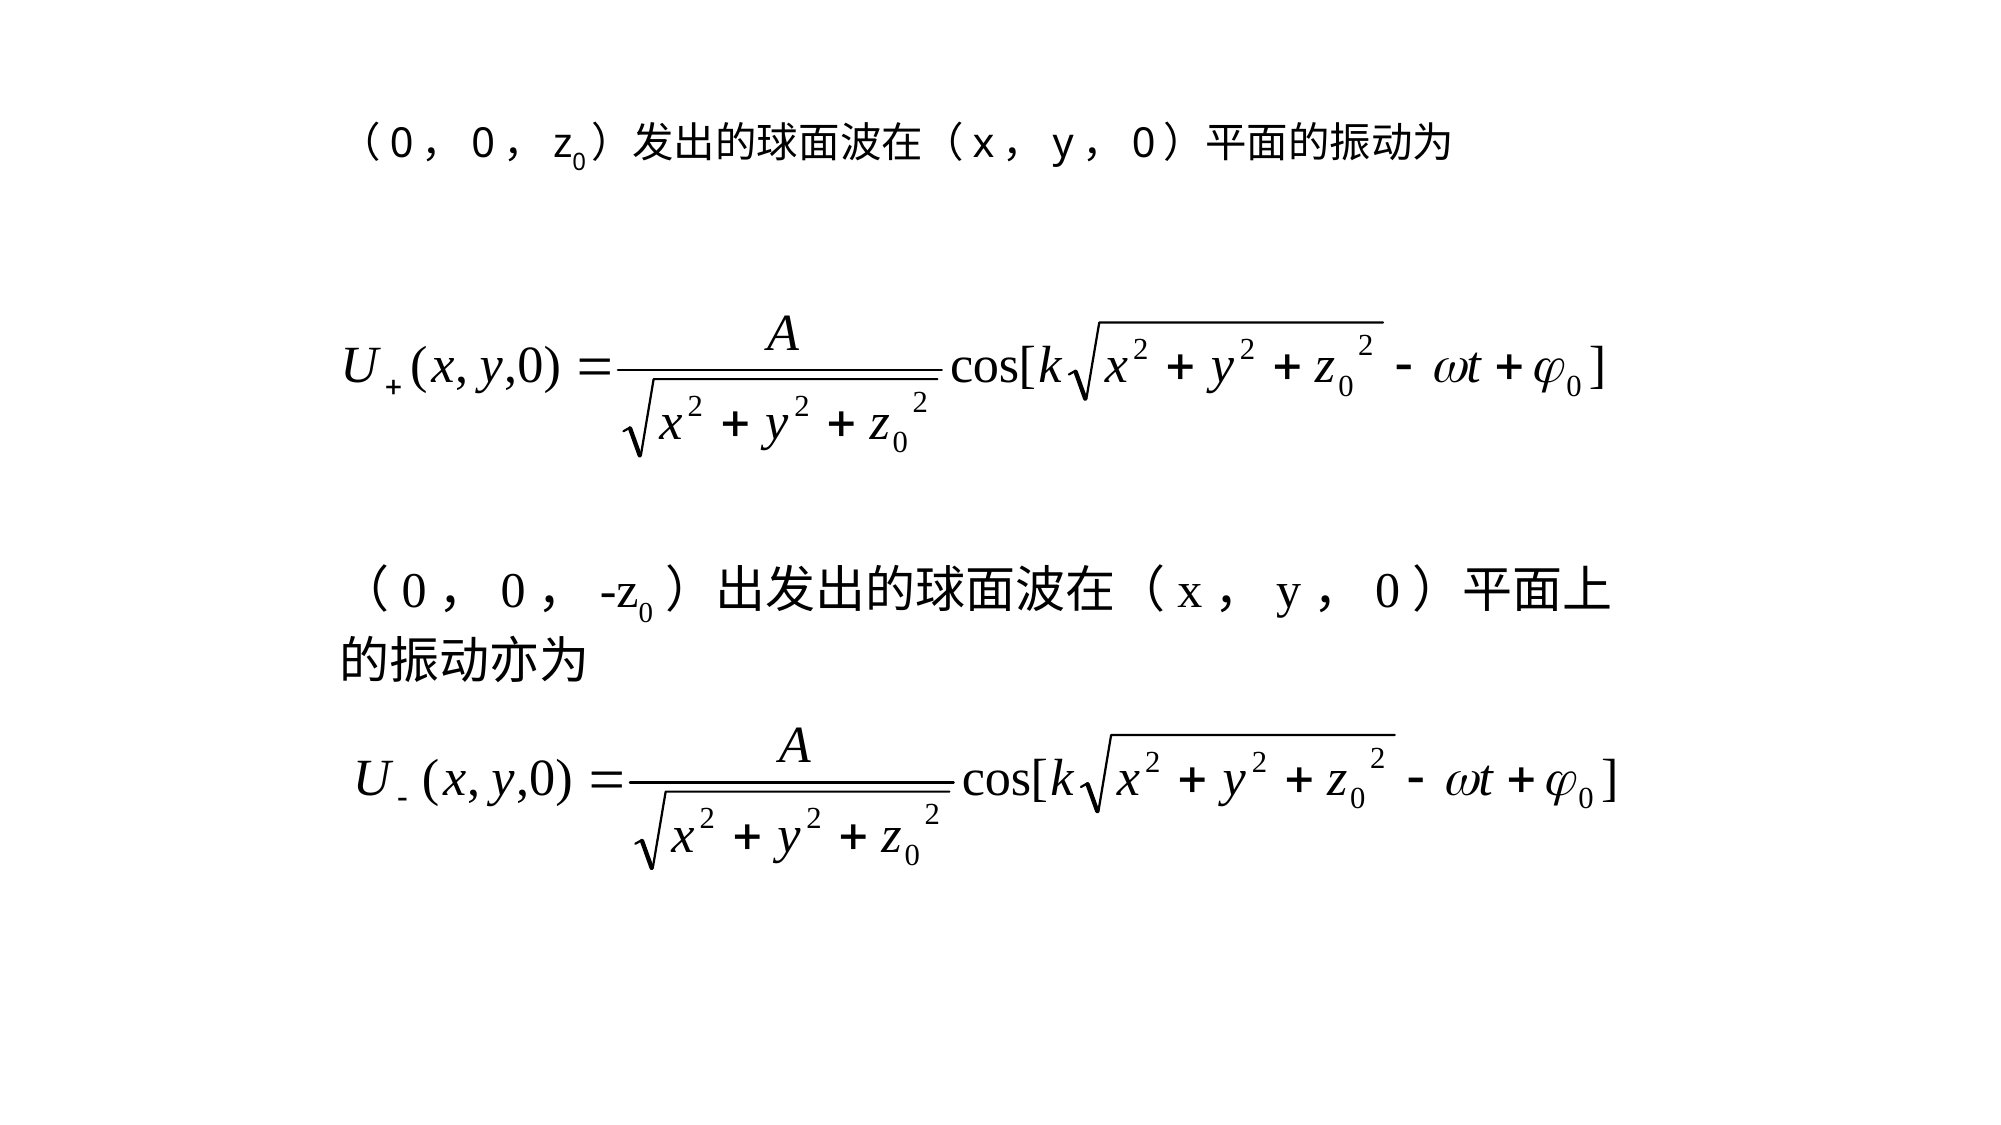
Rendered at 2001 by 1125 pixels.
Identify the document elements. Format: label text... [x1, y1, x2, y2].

text_box （0，0，-z0）出发出的球面波在（x，y，0）平面上的振动亦为 [324, 549, 1650, 696]
title （0，0，z0）发出的球面波在（x，y，0）平面的振动为 [324, 82, 1675, 183]
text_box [349, 712, 1625, 883]
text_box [337, 299, 1613, 471]
